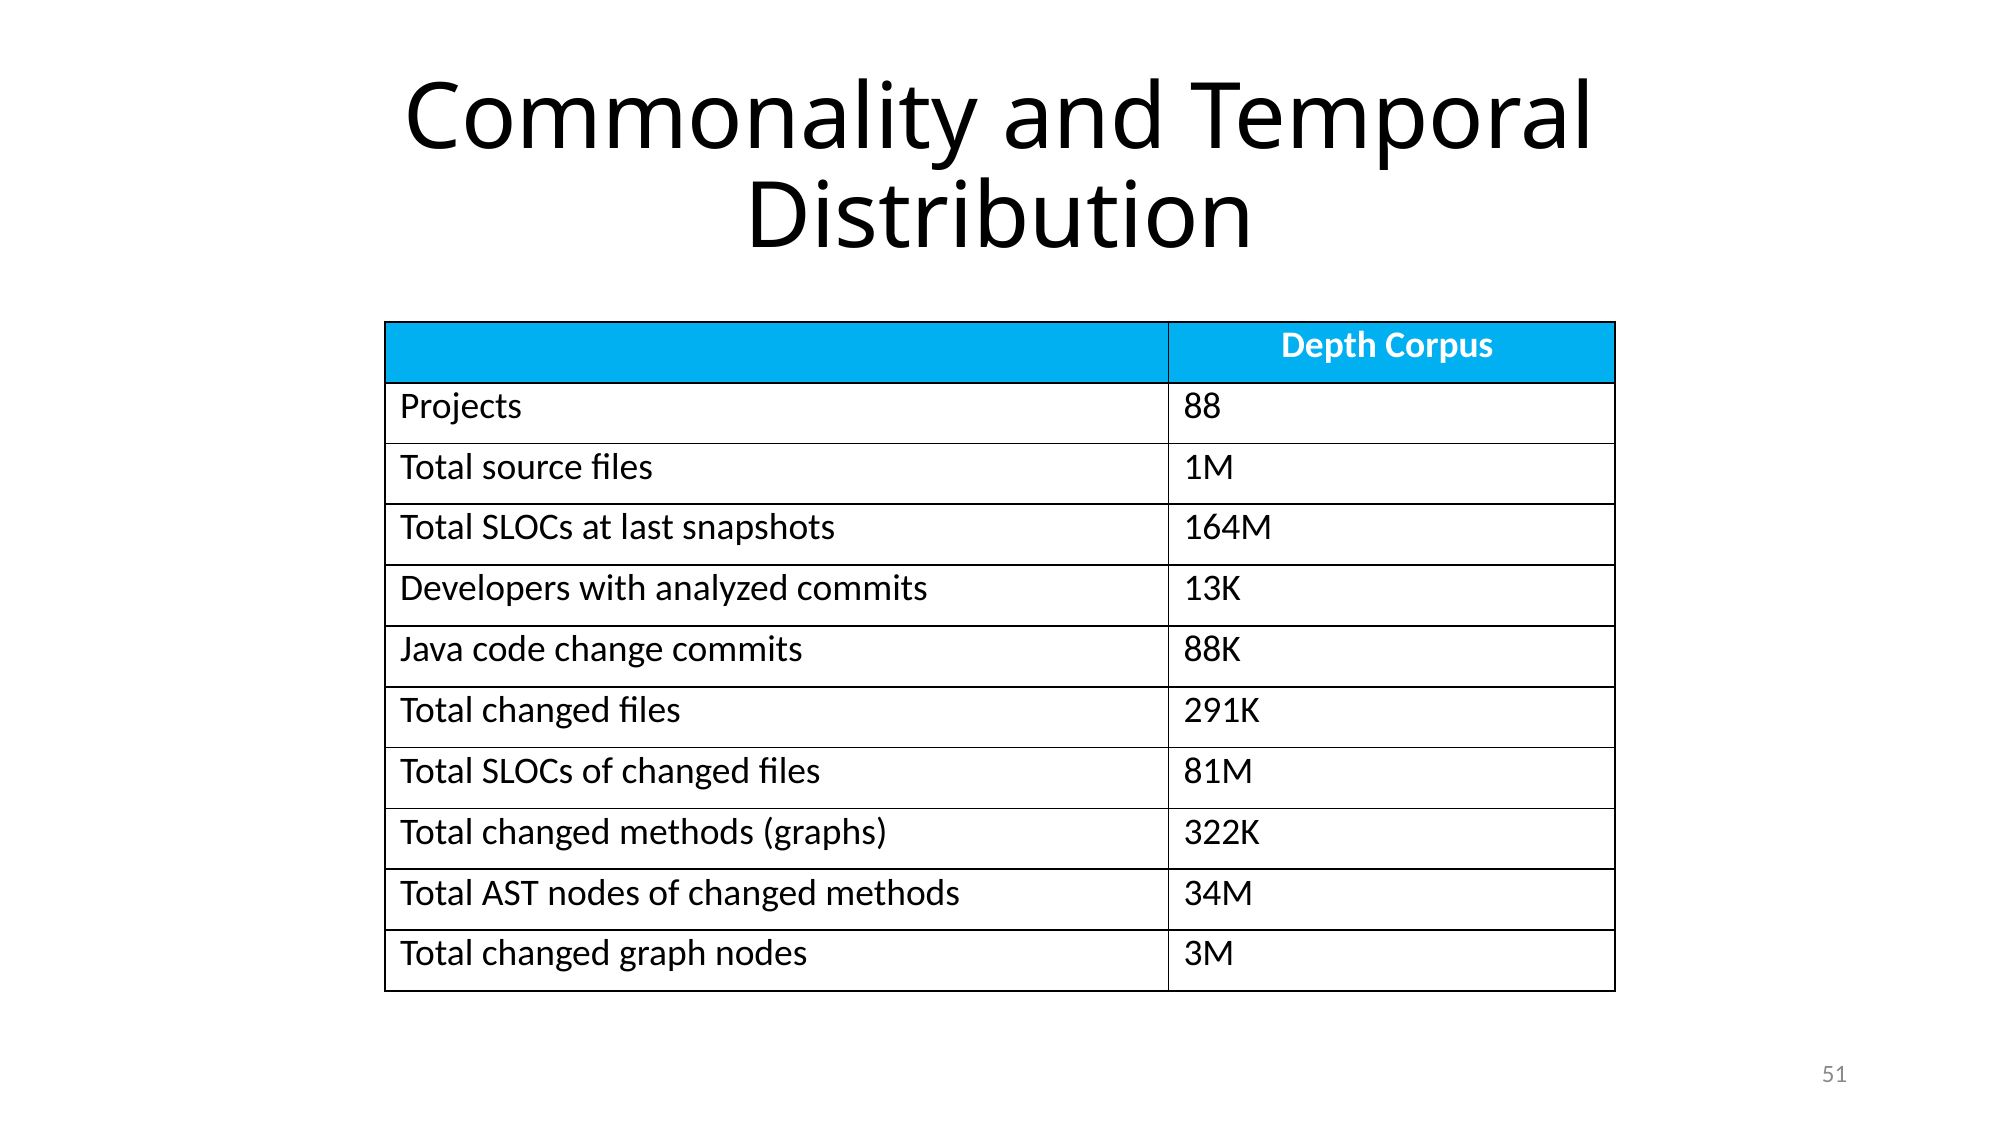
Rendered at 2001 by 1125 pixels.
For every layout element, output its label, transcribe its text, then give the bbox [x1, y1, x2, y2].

table_cell Java code change commits [386, 627, 1168, 686]
table_cell 164M [1169, 505, 1614, 564]
title Commonality and Temporal Distribution [137, 59, 1863, 278]
table_cell 13K [1169, 566, 1614, 625]
table_cell 322K [1169, 809, 1614, 868]
table_cell 34M [1169, 870, 1614, 929]
table_header [386, 323, 1168, 382]
table_cell Developers with analyzed commits [386, 566, 1168, 625]
table_cell 3M [1169, 931, 1614, 990]
table_cell Total changed methods (graphs) [386, 809, 1168, 868]
table_cell Total changed files [386, 688, 1168, 747]
table_cell Total SLOCs of changed files [386, 748, 1168, 808]
table_cell 81M [1169, 748, 1614, 808]
table_cell 291K [1169, 688, 1614, 747]
table_cell Projects [386, 384, 1168, 443]
table_cell Total changed graph nodes [386, 931, 1168, 990]
slide_number 51 [1412, 1042, 1863, 1103]
table_header Depth Corpus [1169, 323, 1614, 382]
table_cell Total AST nodes of changed methods [386, 870, 1168, 929]
table_cell 88 [1169, 384, 1614, 443]
table_cell 1M [1169, 444, 1614, 503]
table_cell 88K [1169, 627, 1614, 686]
table_cell Total source files [386, 444, 1168, 503]
table_cell Total SLOCs at last snapshots [386, 505, 1168, 564]
